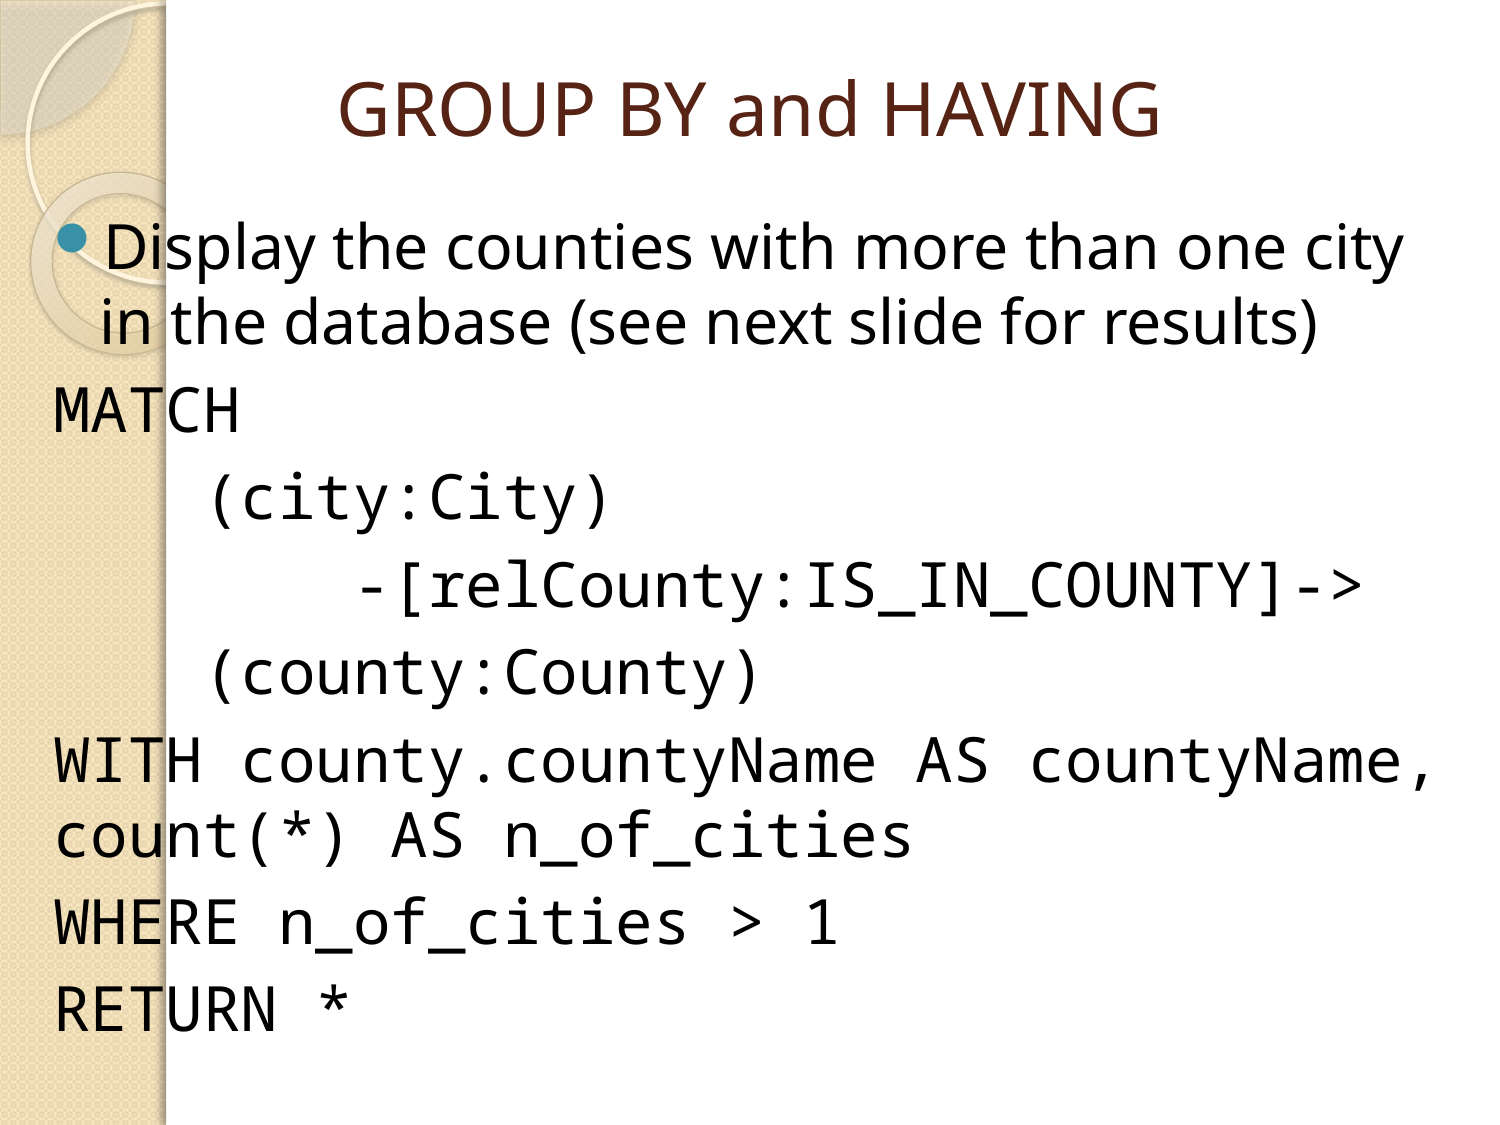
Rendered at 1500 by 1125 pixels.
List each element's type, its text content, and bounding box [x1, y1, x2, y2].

title GROUP BY and HAVING [0, 12, 1500, 200]
text_box Display the counties with more than one city in the database (see next slide for results) MATCH (city:City) -[relCounty:IS_IN_COUNTY]-> (county:County) WITH county.countyName AS countyName, count(*) AS n_of_cities WHERE n_of_cities > 1 RETURN * [24, 199, 1475, 1113]
